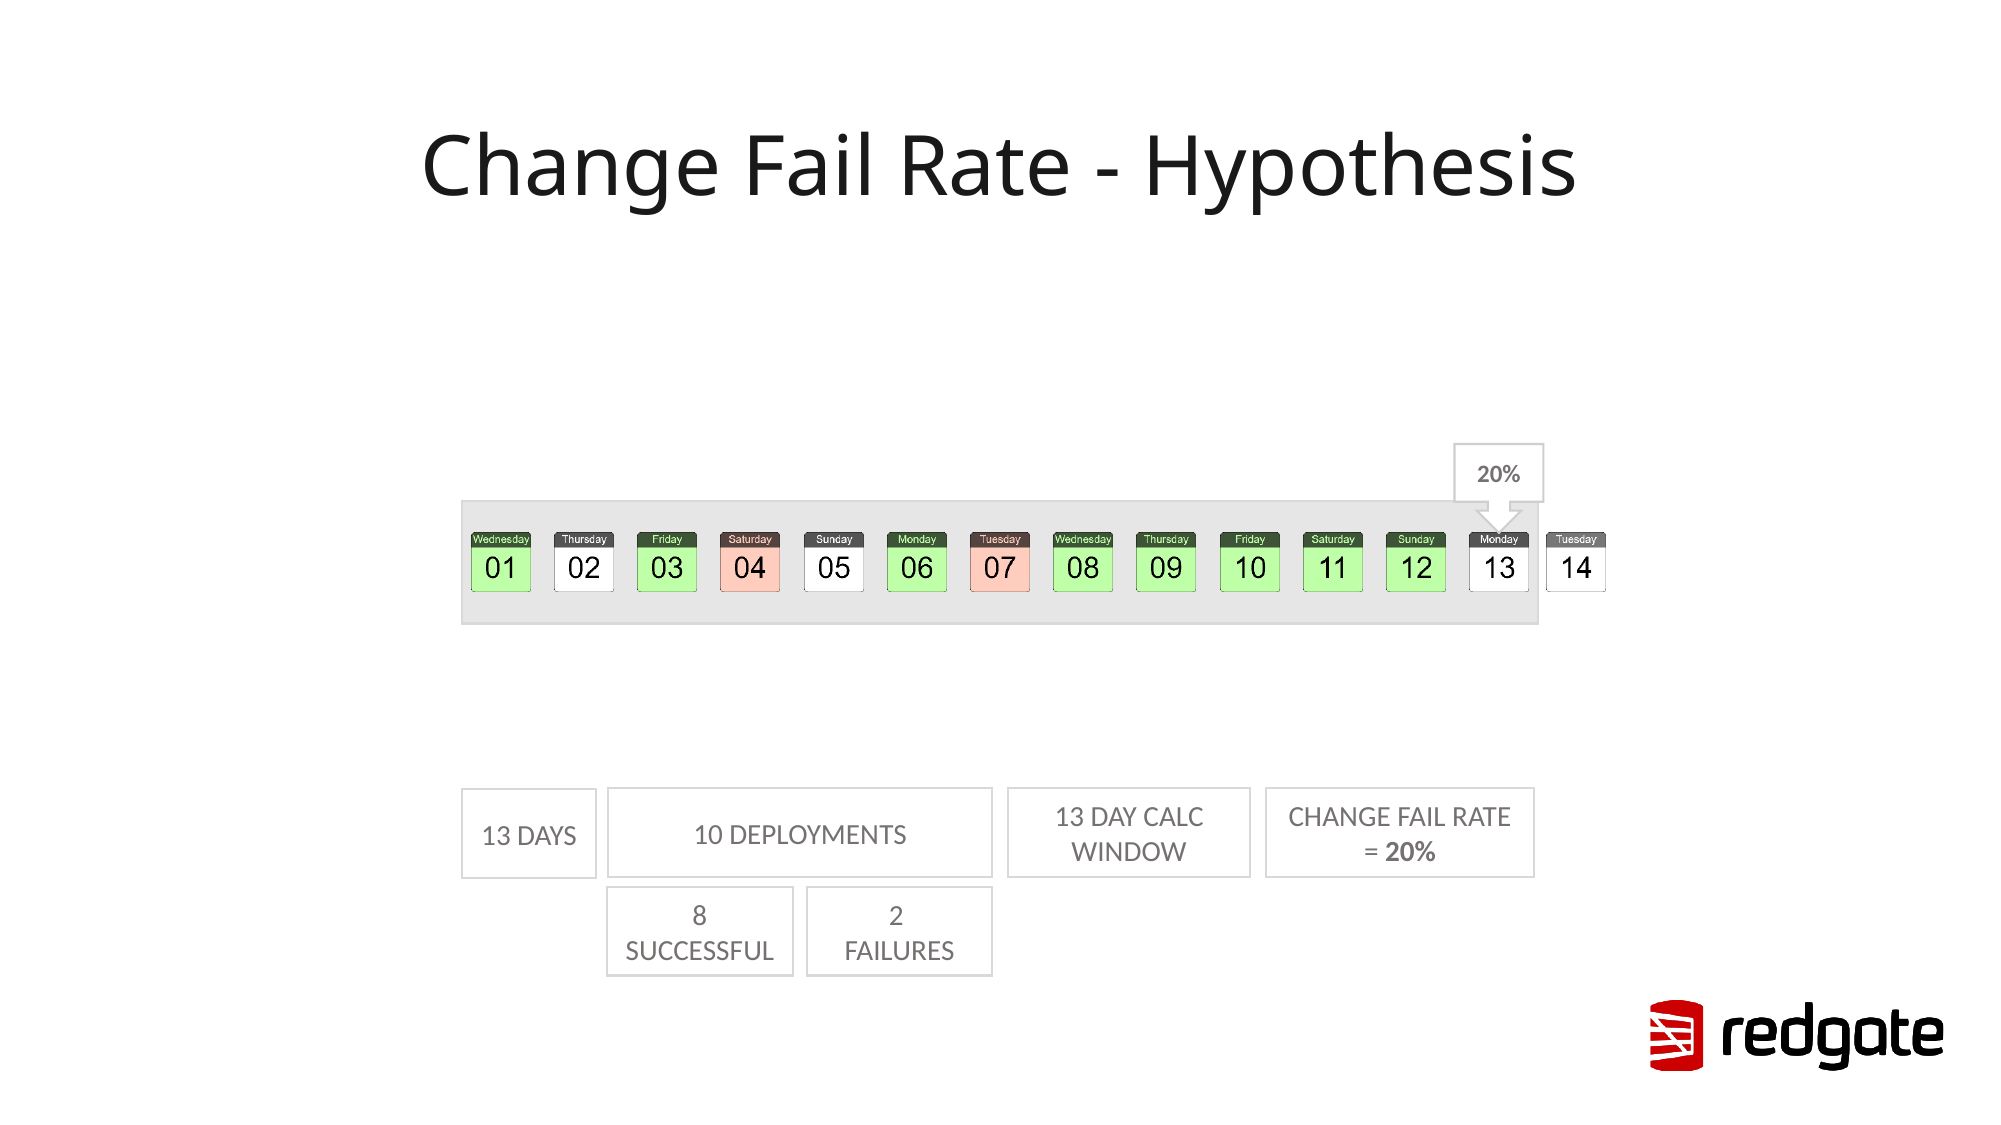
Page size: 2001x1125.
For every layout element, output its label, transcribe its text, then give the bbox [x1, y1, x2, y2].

picture [1219, 532, 1279, 592]
picture [720, 532, 780, 592]
text_box 20% [1453, 442, 1545, 532]
text_box [461, 500, 1539, 625]
picture [1136, 532, 1196, 592]
text_box 10 DEPLOYMENTS [607, 787, 993, 878]
picture [637, 532, 697, 592]
picture [1546, 532, 1606, 592]
picture [554, 532, 614, 592]
picture [1469, 532, 1529, 592]
text_box 2 FAILURES [806, 886, 993, 977]
picture [1053, 532, 1113, 592]
picture [1386, 532, 1446, 592]
picture [471, 532, 531, 592]
title Change Fail Rate - Hypothesis [137, 59, 1863, 278]
picture [887, 532, 947, 592]
text_box 13 DAYS [461, 788, 597, 879]
text_box CHANGE FAIL RATE = 20% [1265, 787, 1535, 878]
picture [970, 532, 1030, 592]
picture [804, 532, 864, 592]
picture [1303, 532, 1363, 592]
text_box 8 SUCCESSFUL [606, 886, 794, 977]
text_box 13 DAY CALC WINDOW [1007, 787, 1251, 878]
